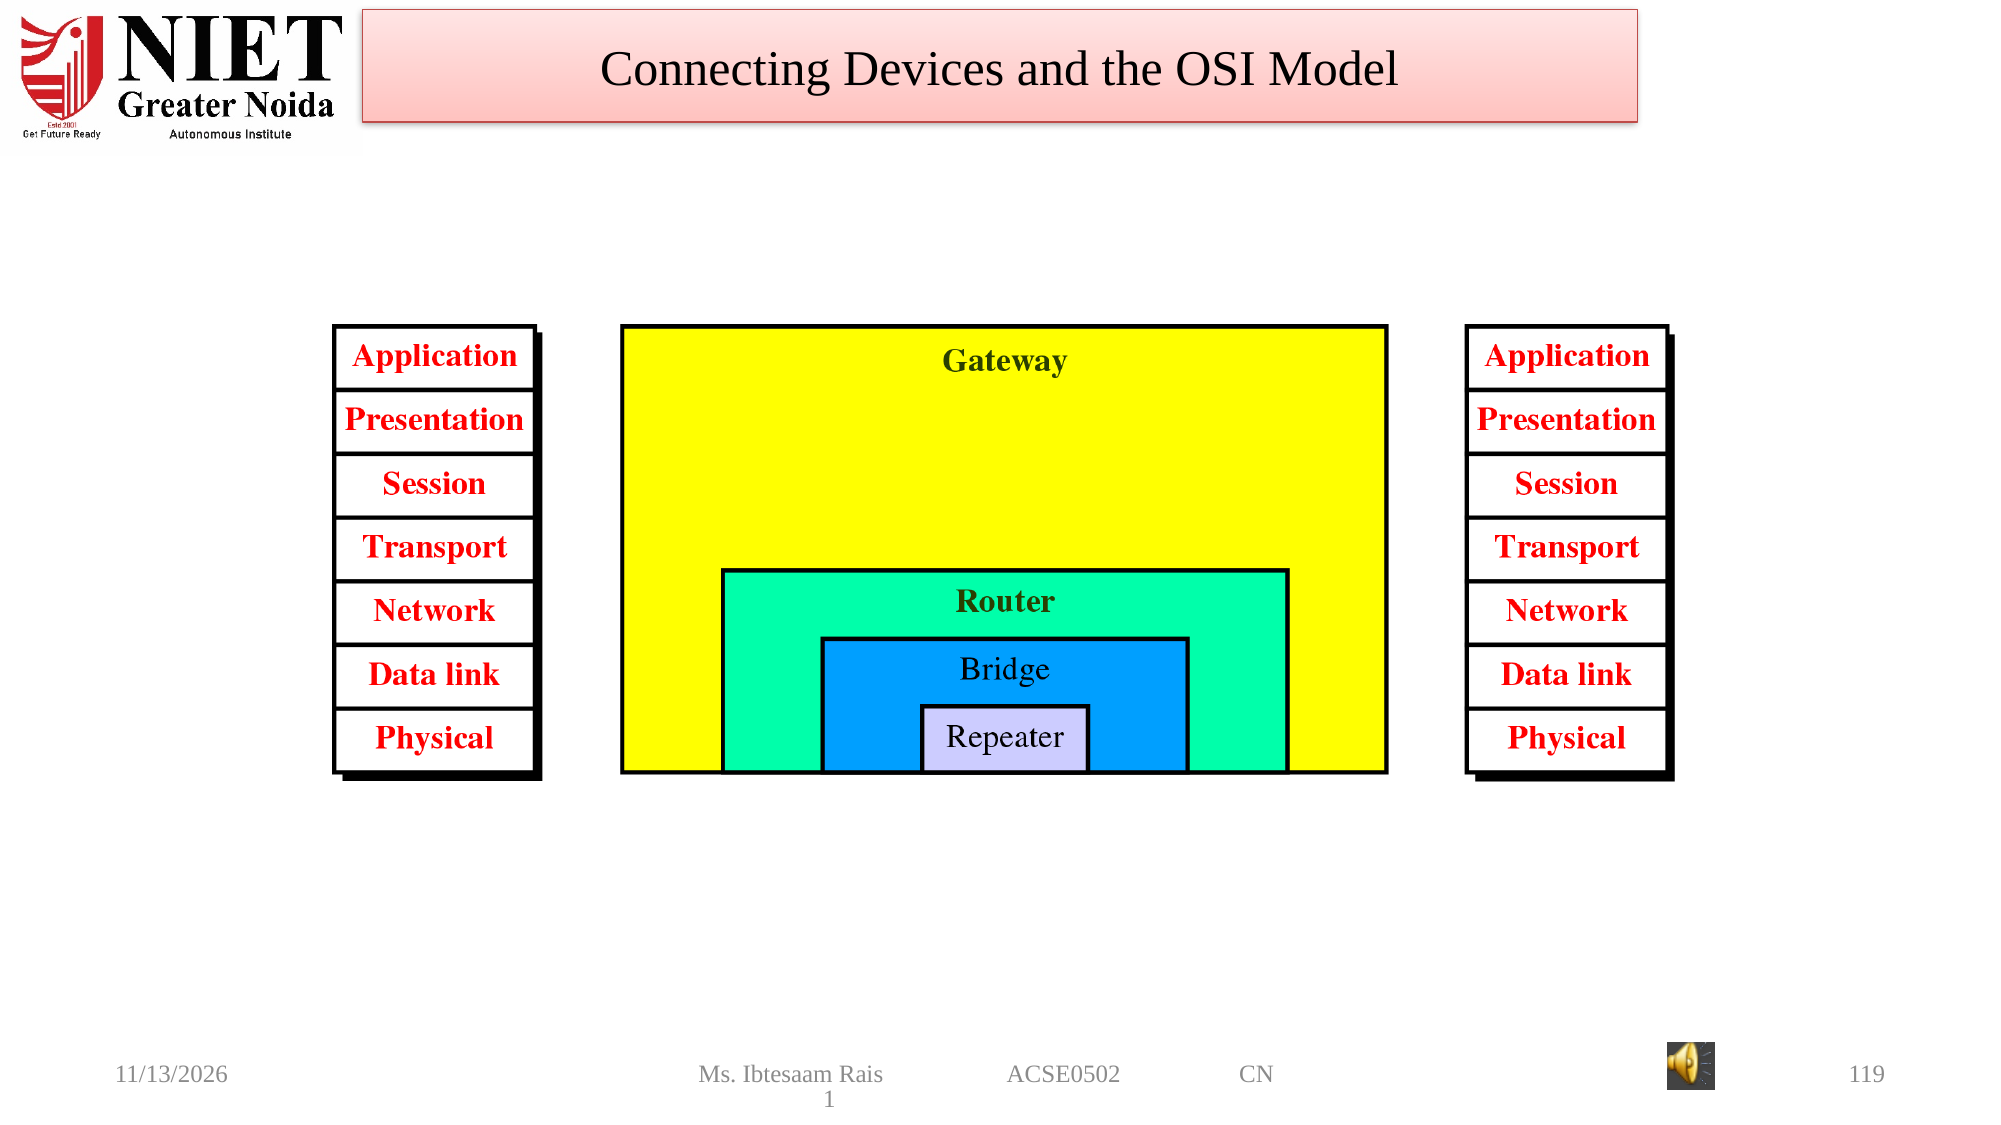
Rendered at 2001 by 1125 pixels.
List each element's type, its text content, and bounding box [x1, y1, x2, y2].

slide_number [99, 1042, 567, 1103]
footer Ms. Ibtesaam Rais ACSE0502 CN 1 [683, 1042, 1317, 1103]
picture [332, 324, 1676, 782]
text_box Connecting Devices and the OSI Model [362, 9, 1638, 123]
picture [0, 0, 363, 156]
slide_number 119 [1433, 1042, 1900, 1103]
picture [1665, 1040, 1717, 1092]
